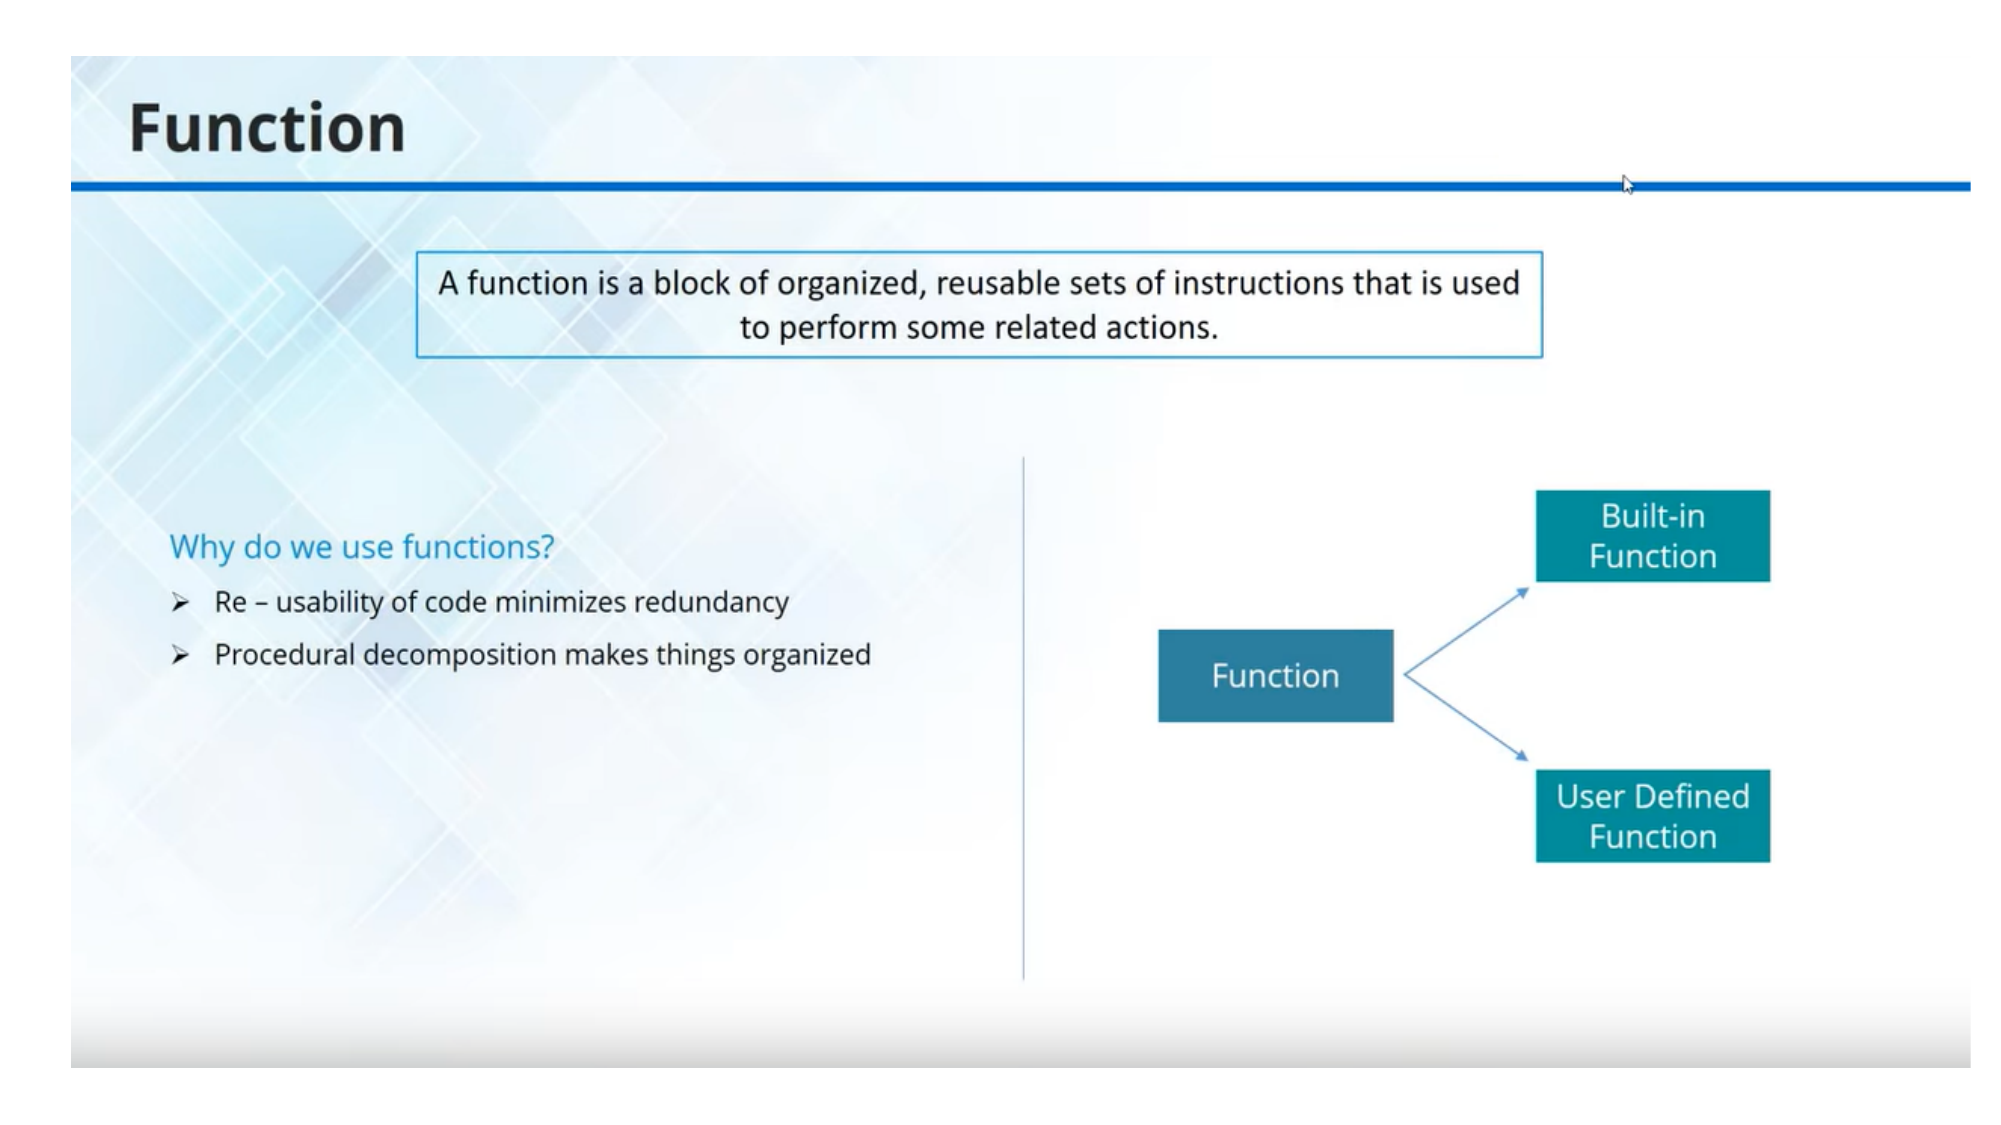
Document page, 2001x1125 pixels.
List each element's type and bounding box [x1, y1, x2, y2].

picture [71, 56, 1974, 1068]
